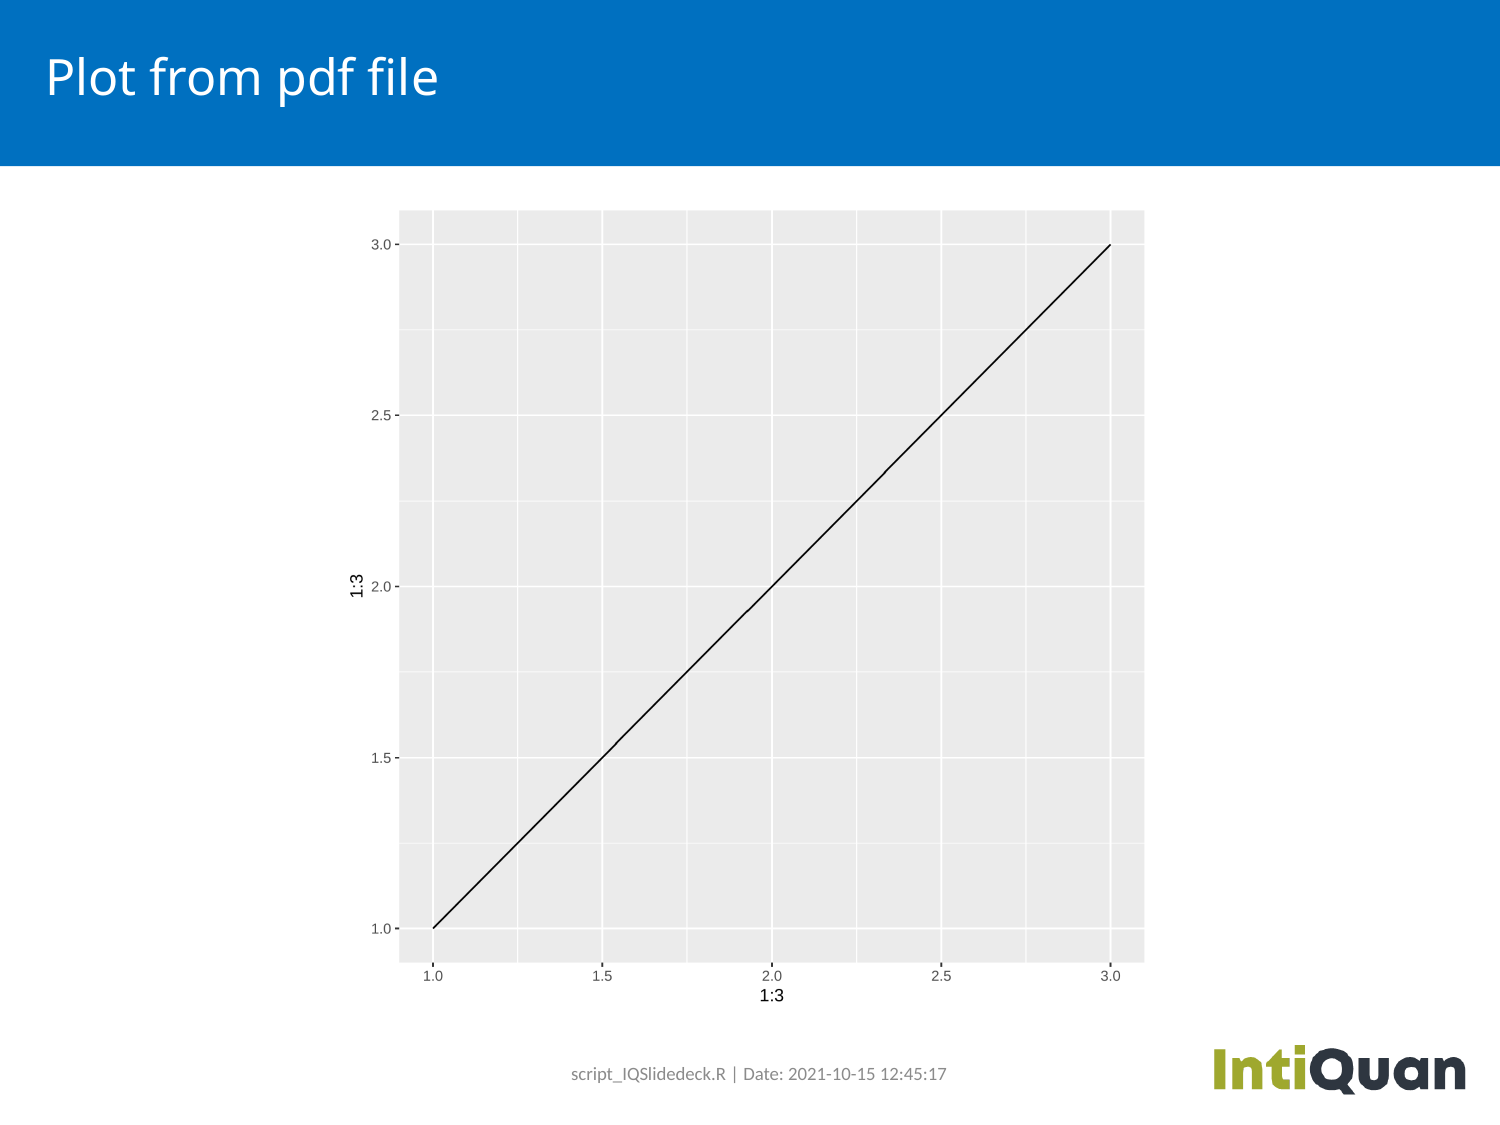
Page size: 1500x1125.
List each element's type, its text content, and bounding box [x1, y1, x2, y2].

footer script_IQSlidedeck.R | Date: 2021-10-15 12:45:17 [323, 1042, 1194, 1103]
title Plot from pdf file [0, 0, 1500, 167]
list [30, 201, 1465, 1014]
picture [1211, 1039, 1466, 1101]
